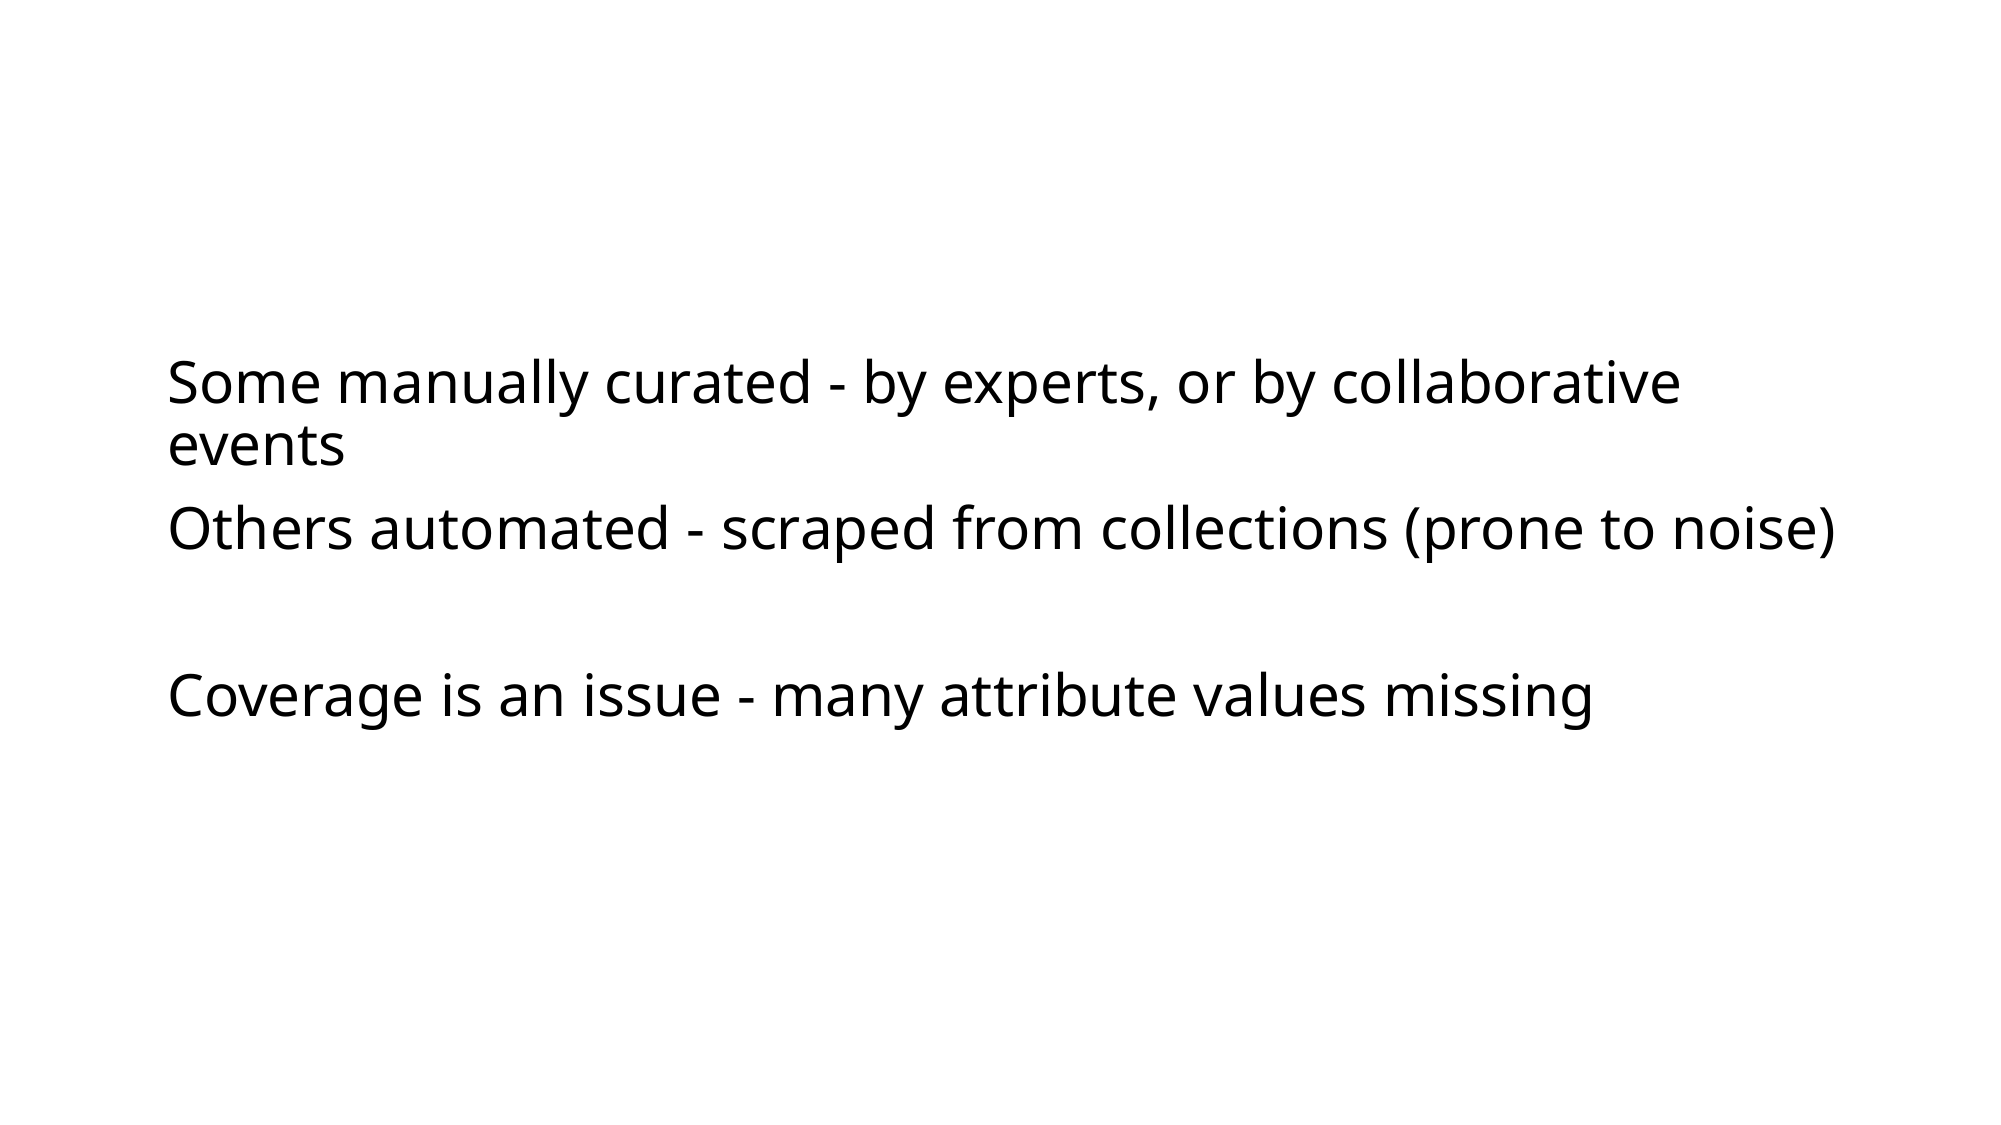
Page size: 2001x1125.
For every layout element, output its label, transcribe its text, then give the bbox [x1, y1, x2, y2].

list Some manually curated - by experts, or by collaborative events Others automated - scraped from collections (prone to noise) Coverage is an issue - many attribute values missing [152, 170, 1878, 885]
